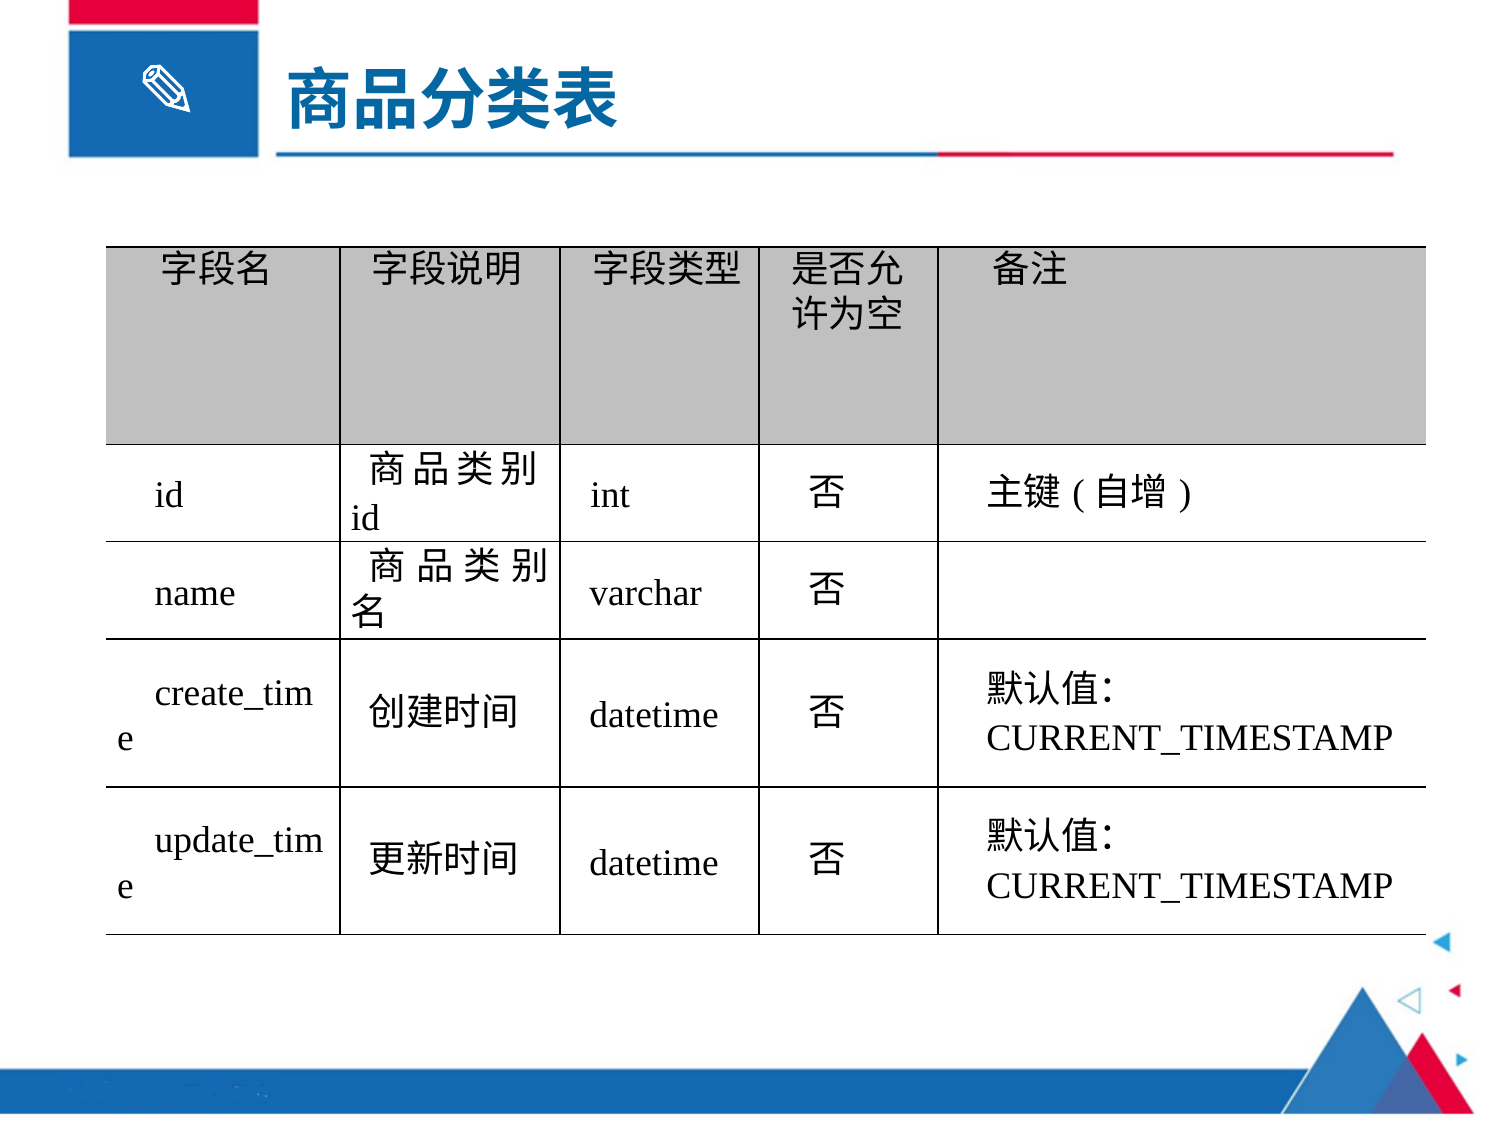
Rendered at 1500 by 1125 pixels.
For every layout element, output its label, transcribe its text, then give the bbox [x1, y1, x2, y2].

table_cell 默认值： CURRENT_TIMESTAMP [939, 640, 1426, 786]
table_cell id [106, 445, 339, 541]
table_cell datetime [561, 788, 758, 934]
table_cell 默认值： CURRENT_TIMESTAMP [939, 788, 1426, 934]
table_cell 更新时间 [341, 788, 559, 934]
table_header 备注 [939, 248, 1426, 444]
table_cell 否 [760, 542, 937, 638]
table_cell 否 [760, 445, 937, 541]
table_cell create_time [106, 640, 339, 786]
table_cell int [561, 445, 758, 541]
text_box 商品分类表 [271, 34, 1498, 160]
table_cell 否 [760, 640, 937, 786]
table_cell varchar [561, 542, 758, 638]
table_cell 商品类别id [341, 445, 559, 541]
table_cell 否 [760, 788, 937, 934]
table_cell update_time [106, 788, 339, 934]
table_cell datetime [561, 640, 758, 786]
table_header 字段类型 [561, 248, 758, 444]
table_cell [939, 542, 1426, 638]
table_cell name [106, 542, 339, 638]
table_cell 创建时间 [341, 640, 559, 786]
picture [0, 0, 1500, 1125]
table_header 字段说明 [341, 248, 559, 444]
table_header 字段名 [106, 248, 339, 444]
table_header 是否允 许为空 [760, 248, 937, 444]
table_cell 商品类别名 [341, 542, 559, 638]
table_cell 主键(自增) [939, 445, 1426, 541]
